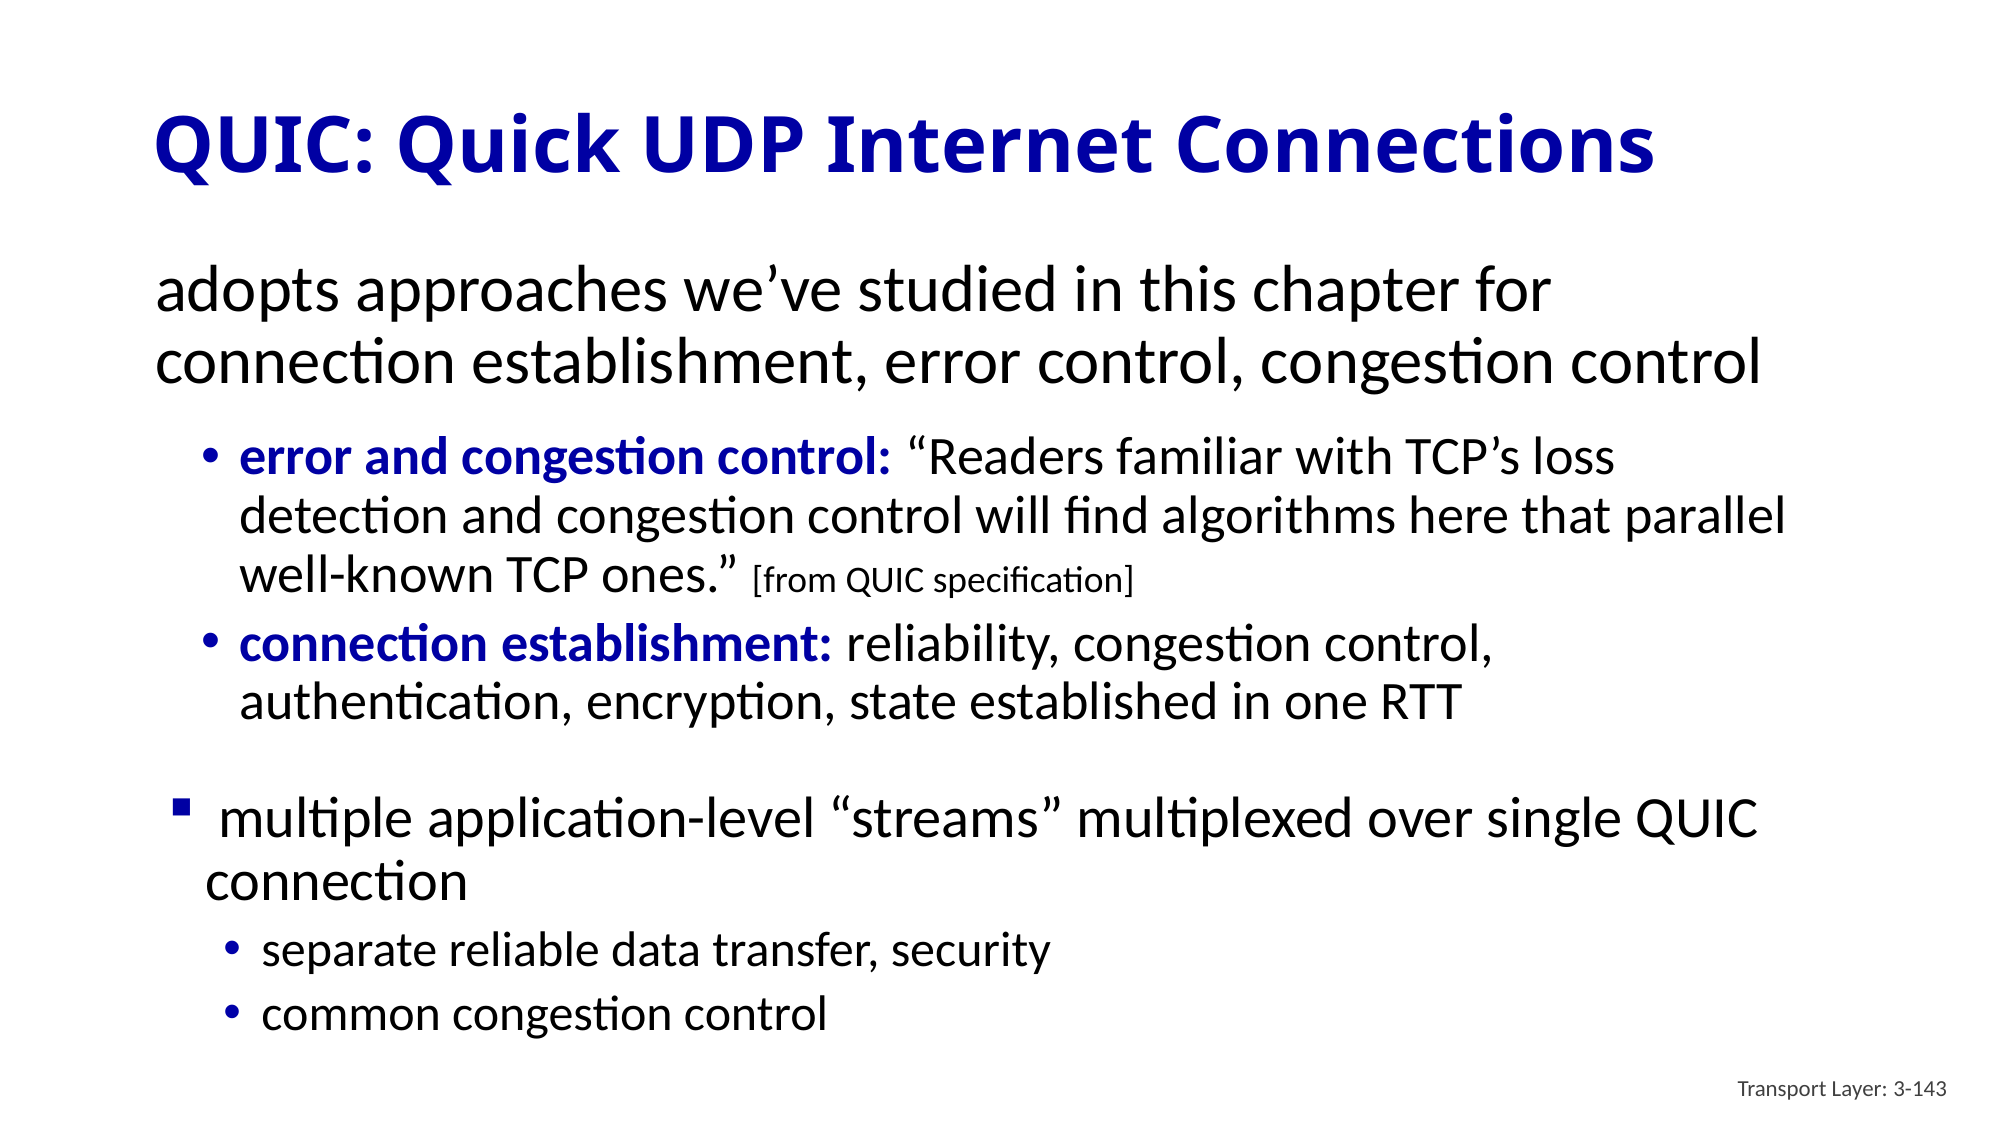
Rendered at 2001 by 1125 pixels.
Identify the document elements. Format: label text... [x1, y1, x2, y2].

list multiple application-level “streams” multiplexed over single QUIC connection separate reliable data transfer, security common congestion control [132, 779, 1880, 1055]
title QUIC: Quick UDP Internet Connections [137, 74, 1863, 221]
text_box adopts approaches we’ve studied in this chapter for connection establishment, error control, congestion control [118, 245, 1844, 415]
text_box error and congestion control: “Readers familiar with TCP’s loss detection and congestion control will find algorithms here that parallel well-known TCP ones.” [from QUIC specification] connection establishment: reliability, congestion control, authentication, encryption, state established in one RTT [110, 420, 1836, 765]
slide_number Transport Layer: 3-143 [1512, 1056, 1963, 1117]
